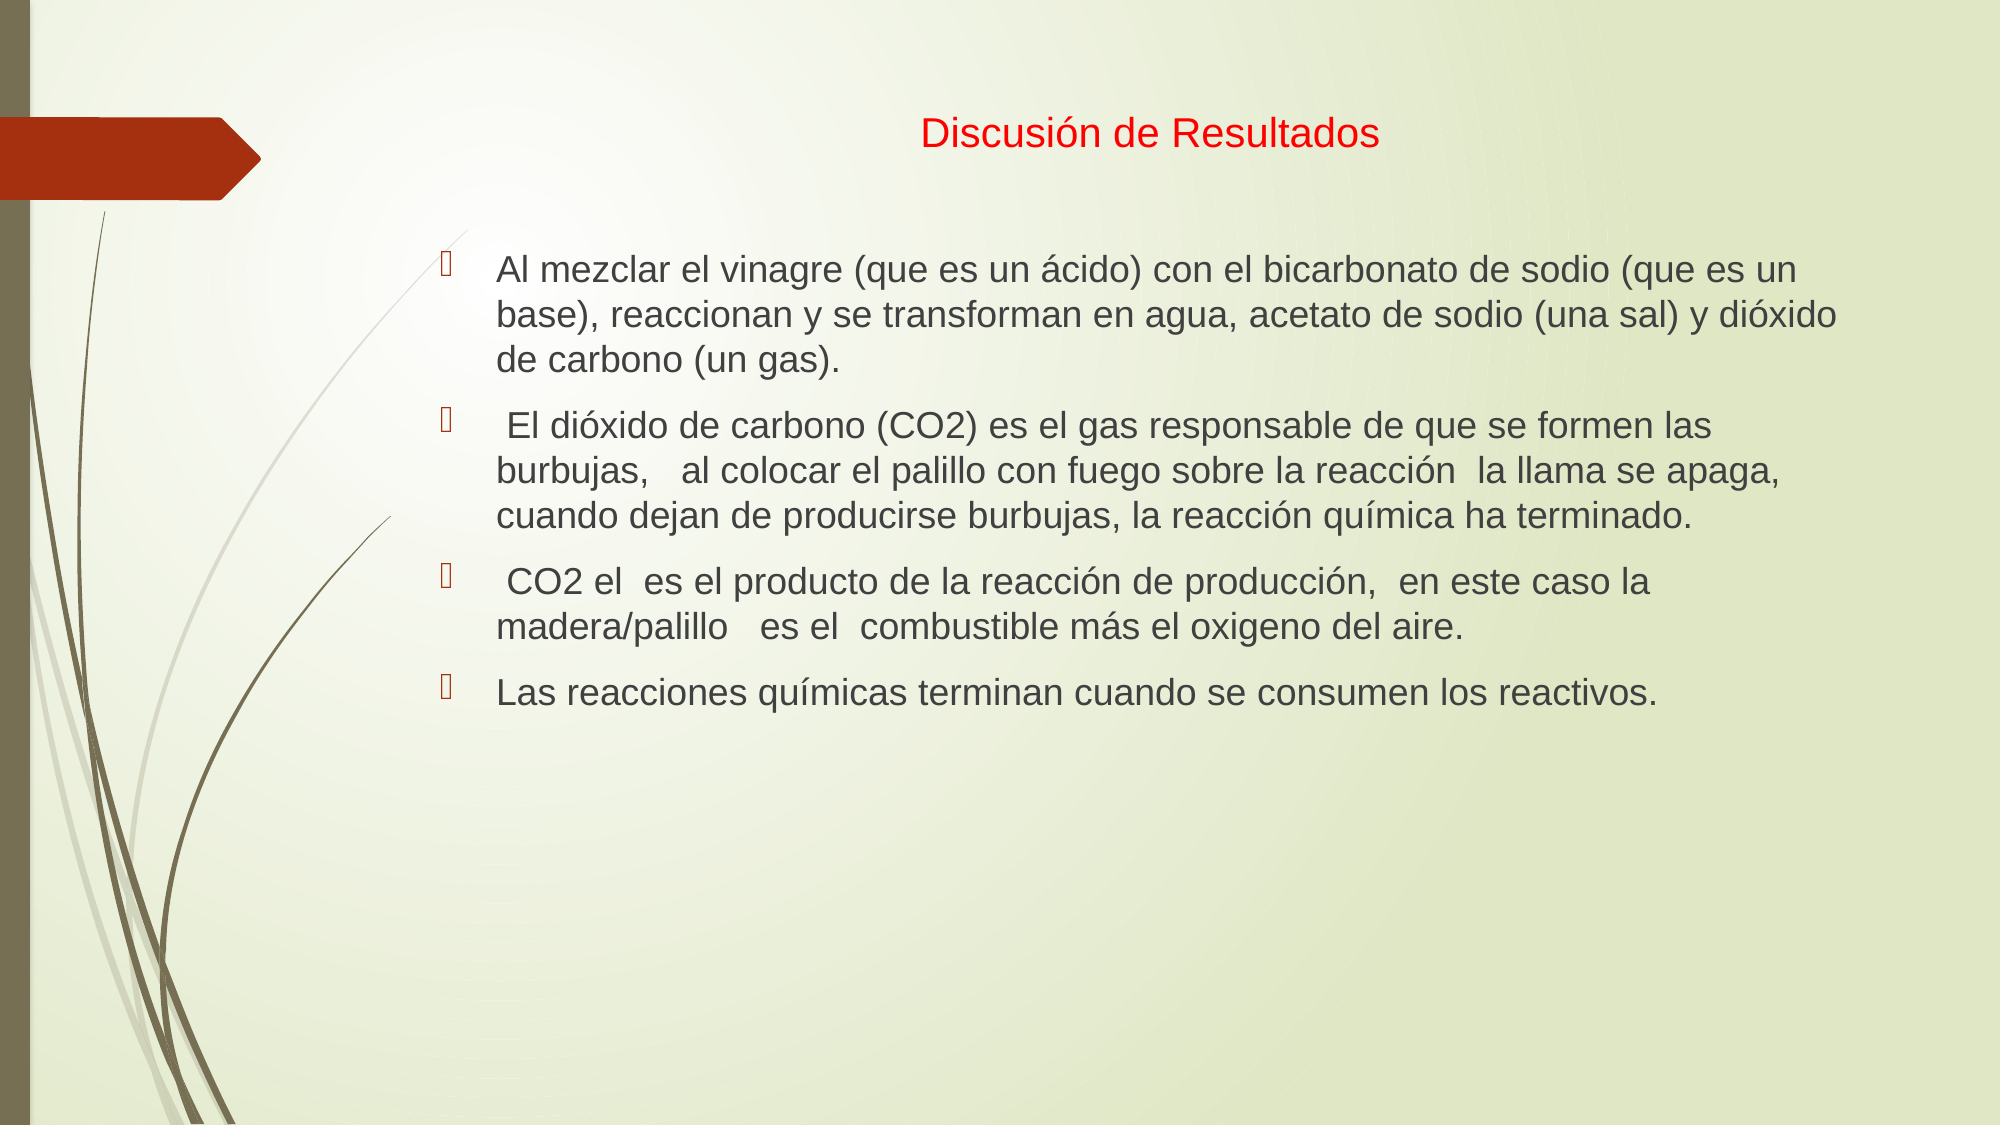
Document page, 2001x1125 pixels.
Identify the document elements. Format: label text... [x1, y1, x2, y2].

title Discusión de Resultados [425, 102, 1888, 168]
list Al mezclar el vinagre (que es un ácido) con el bicarbonato de sodio (que es un base), reaccionan y se transforman en agua, acetato de sodio (una sal) y dióxido de carbono (un gas). El dióxido de carbono (CO2) es el gas responsable de que se formen las burbujas, al colocar el palillo con fuego sobre la reacción la llama se apaga, cuando dejan de producirse burbujas, la reacción química ha terminado. CO2 el es el producto de la reacción de producción, en este caso la madera/palillo es el combustible más el oxigeno del aire. Las reacciones químicas terminan cuando se consumen los reactivos. [424, 237, 1888, 922]
